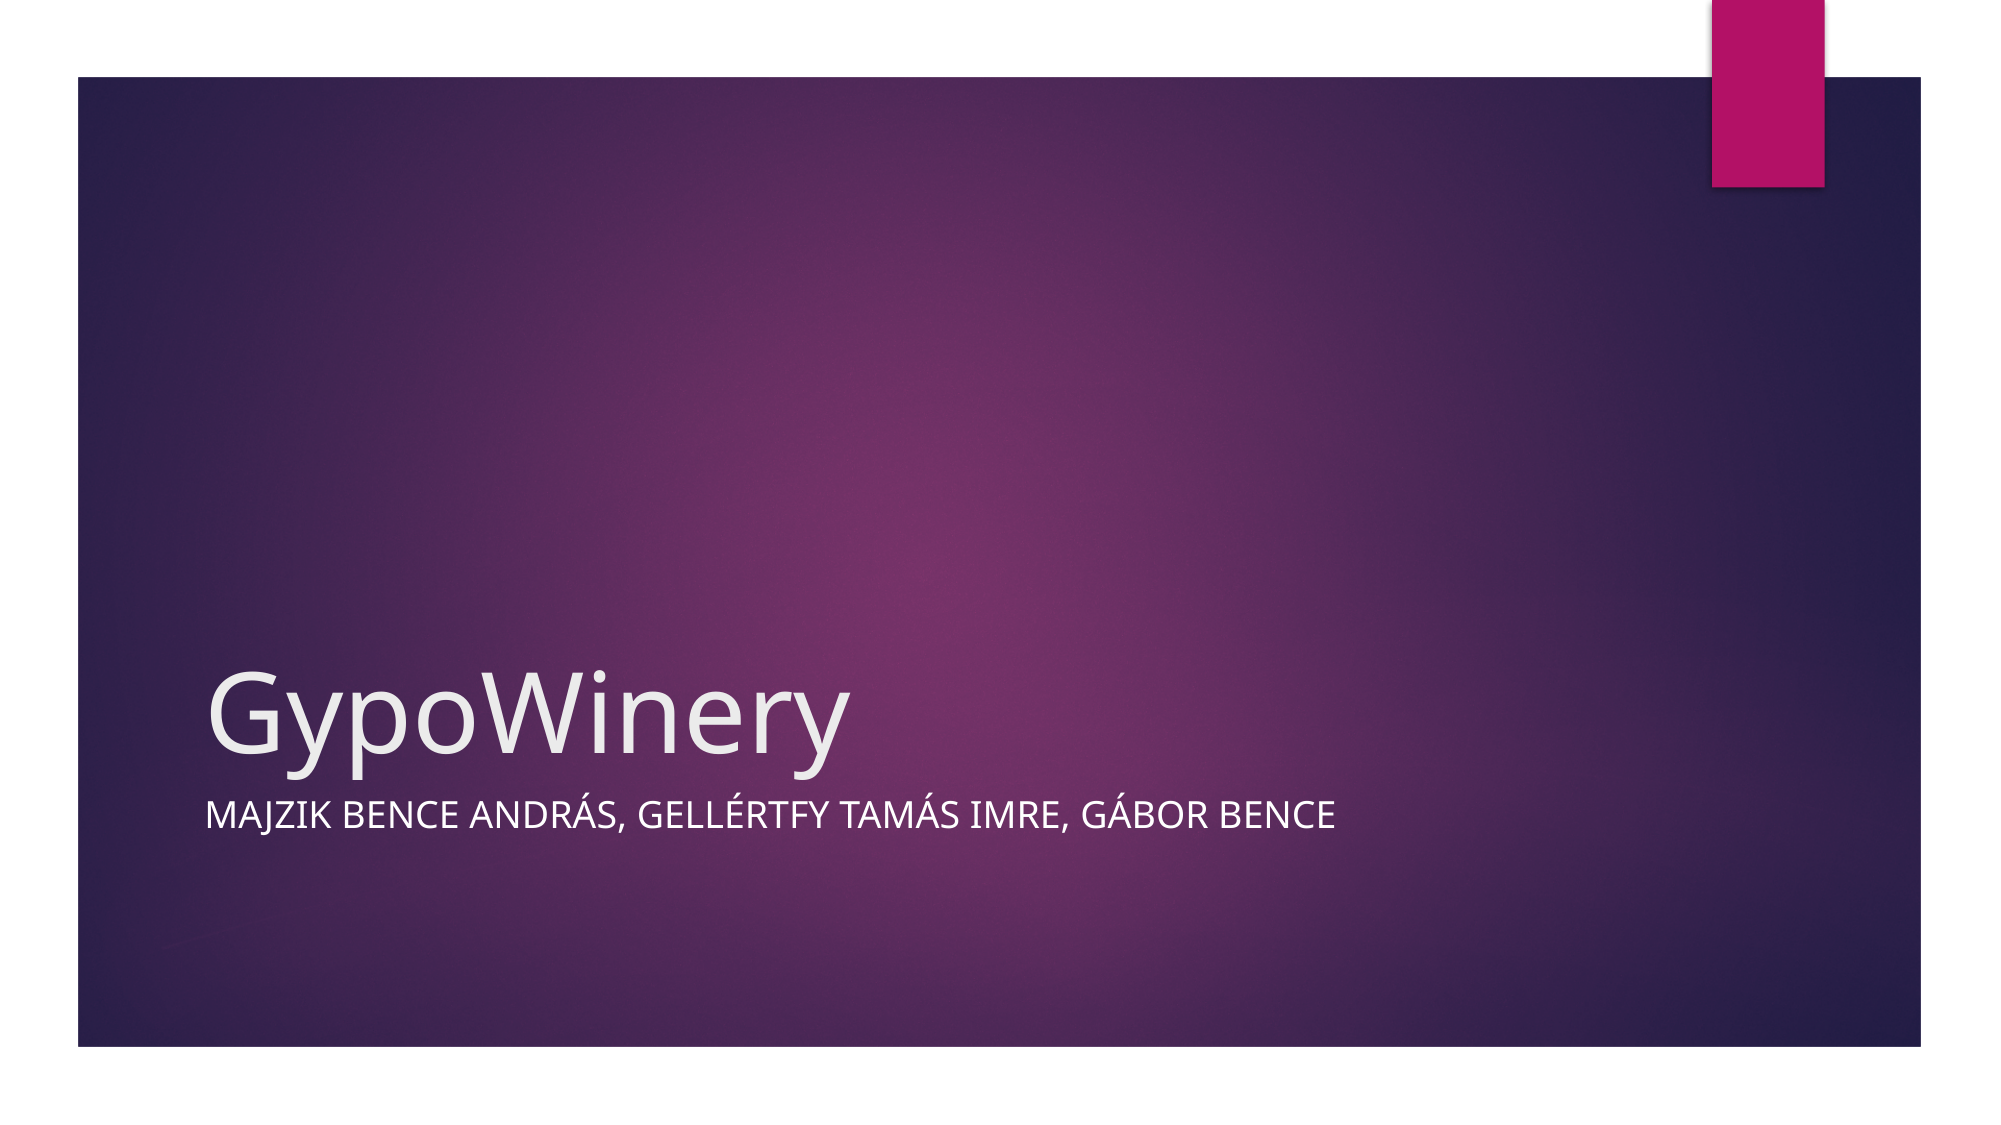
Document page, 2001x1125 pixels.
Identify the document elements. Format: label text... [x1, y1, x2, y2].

subtitle Majzik Bence András, Gellértfy Tamás Imre, Gábor Bence [189, 783, 1638, 925]
title GypoWinery [189, 344, 1638, 783]
